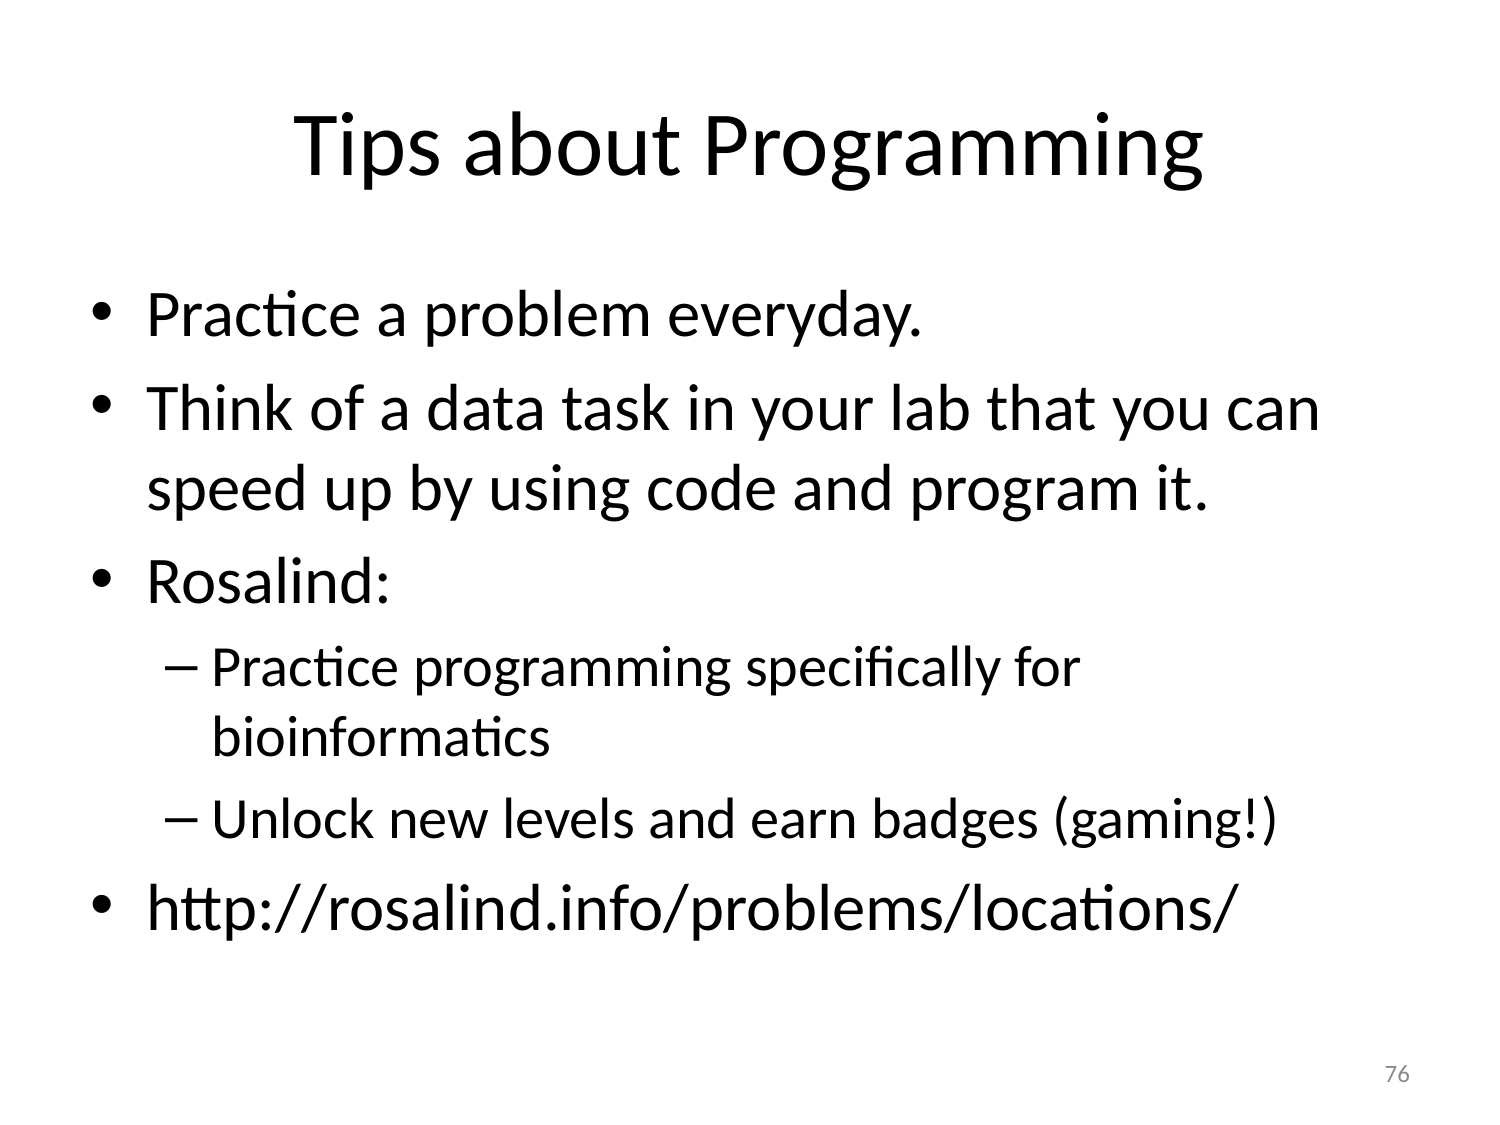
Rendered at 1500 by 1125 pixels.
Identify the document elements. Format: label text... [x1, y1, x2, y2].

list Practice a problem everyday. Think of a data task in your lab that you can speed up by using code and program it. Rosalind: Practice programming specifically for bioinformatics Unlock new levels and earn badges (gaming!) http://rosalind.info/problems/locations/ [75, 262, 1425, 1005]
slide_number 76 [1074, 1042, 1425, 1103]
title Tips about Programming [75, 45, 1425, 233]
